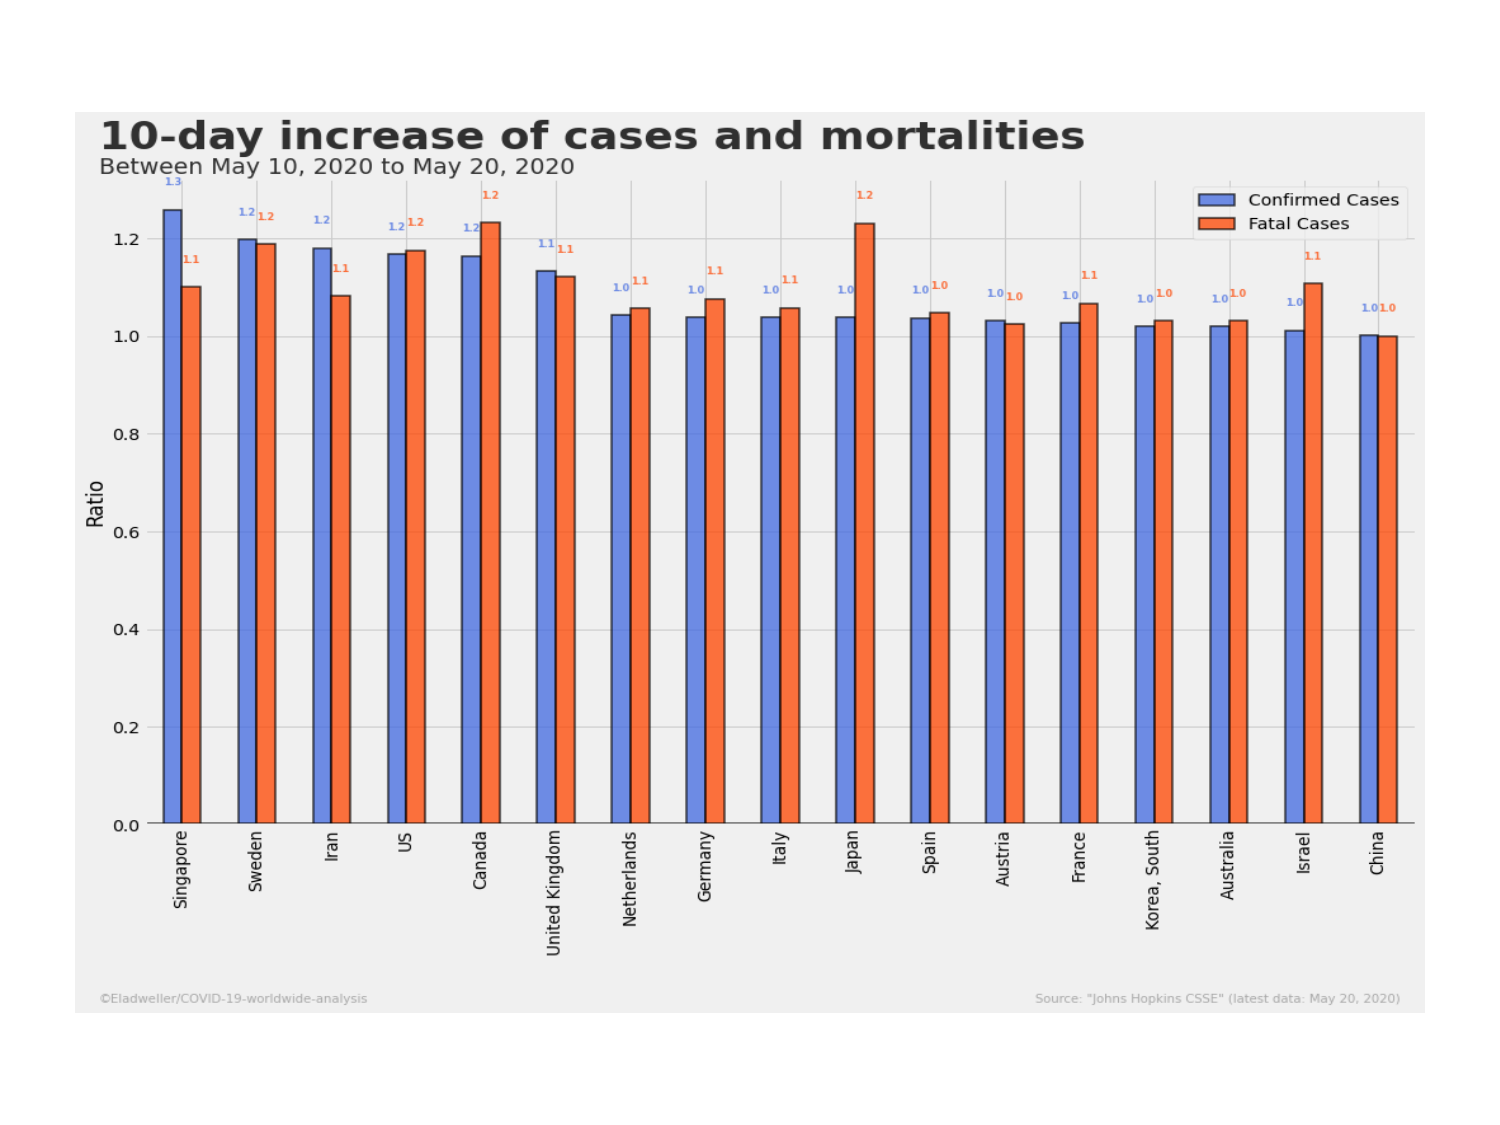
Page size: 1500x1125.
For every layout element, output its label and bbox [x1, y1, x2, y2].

picture [74, 112, 1426, 1013]
